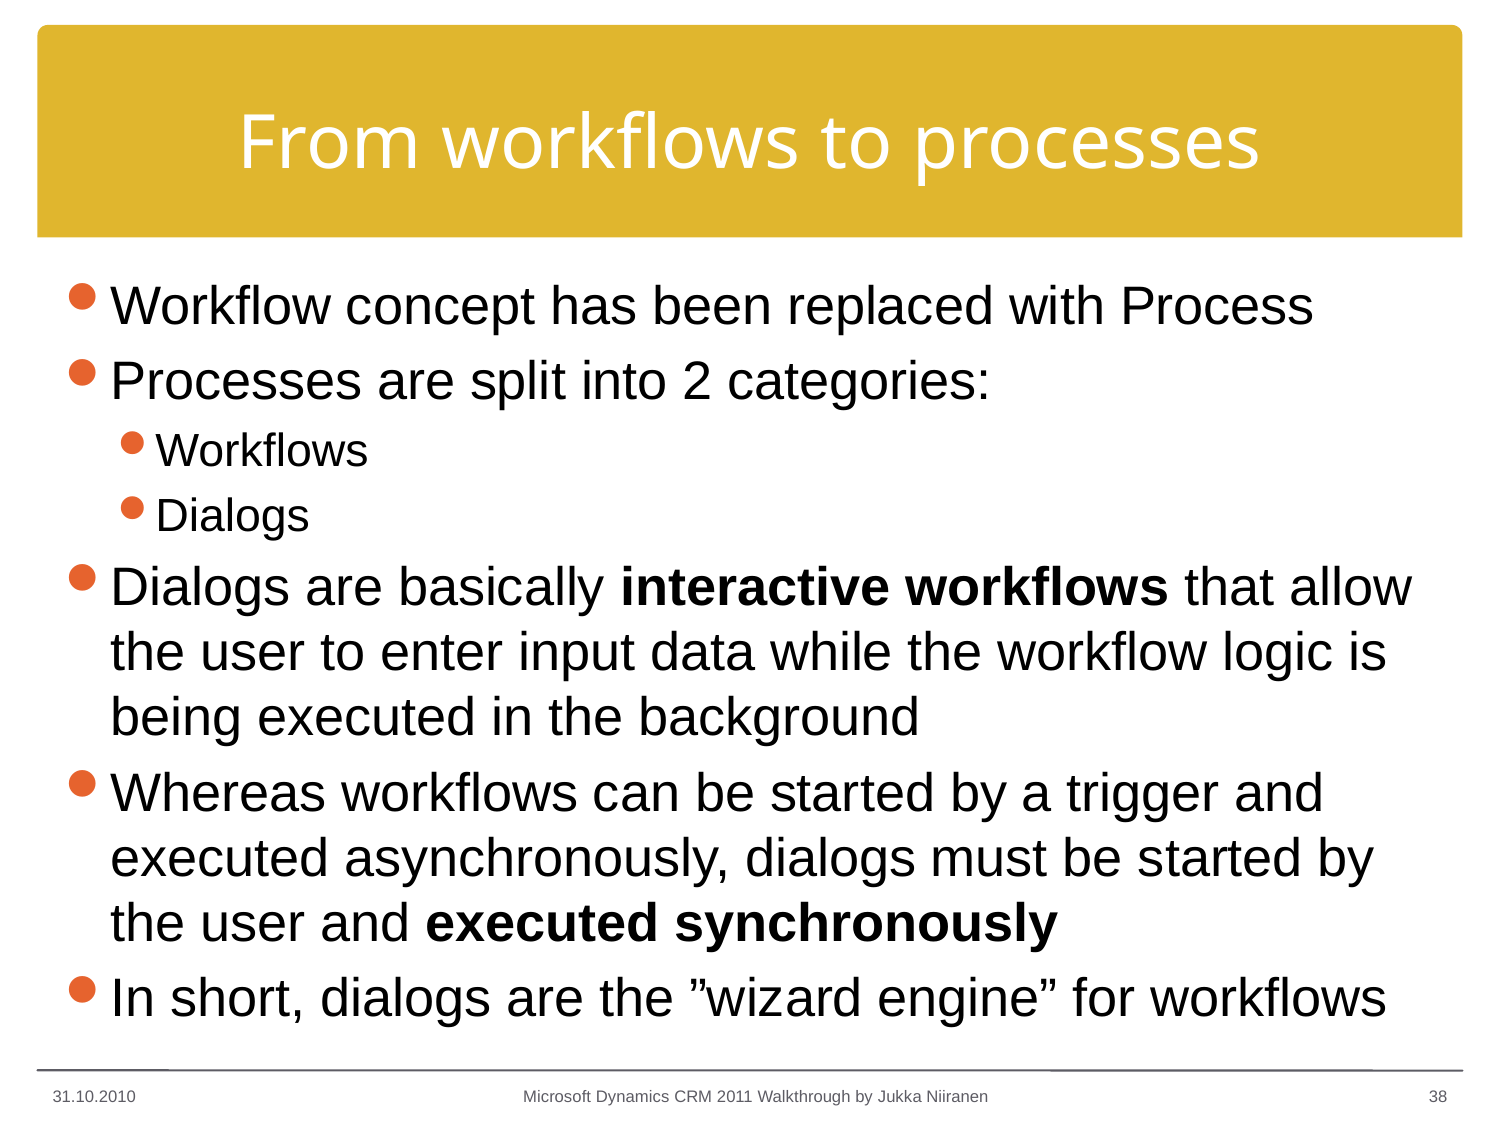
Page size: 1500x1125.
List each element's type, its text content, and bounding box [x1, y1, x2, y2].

title From workflows to processes [50, 45, 1450, 233]
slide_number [37, 1069, 388, 1123]
footer Microsoft Dynamics CRM 2011 Walkthrough by Jukka Niiranen [474, 1069, 1038, 1123]
slide_number 38 [1112, 1069, 1463, 1123]
list Workflow concept has been replaced with Process Processes are split into 2 categories: Workflows Dialogs Dialogs are basically interactive workflows that allow the user to enter input data while the workflow logic is being executed in the background Whereas workflows can be started by a trigger and executed asynchronously, dialogs must be started by the user and executed synchronously In short, dialogs are the ”wizard engine” for workflows [50, 262, 1450, 1050]
